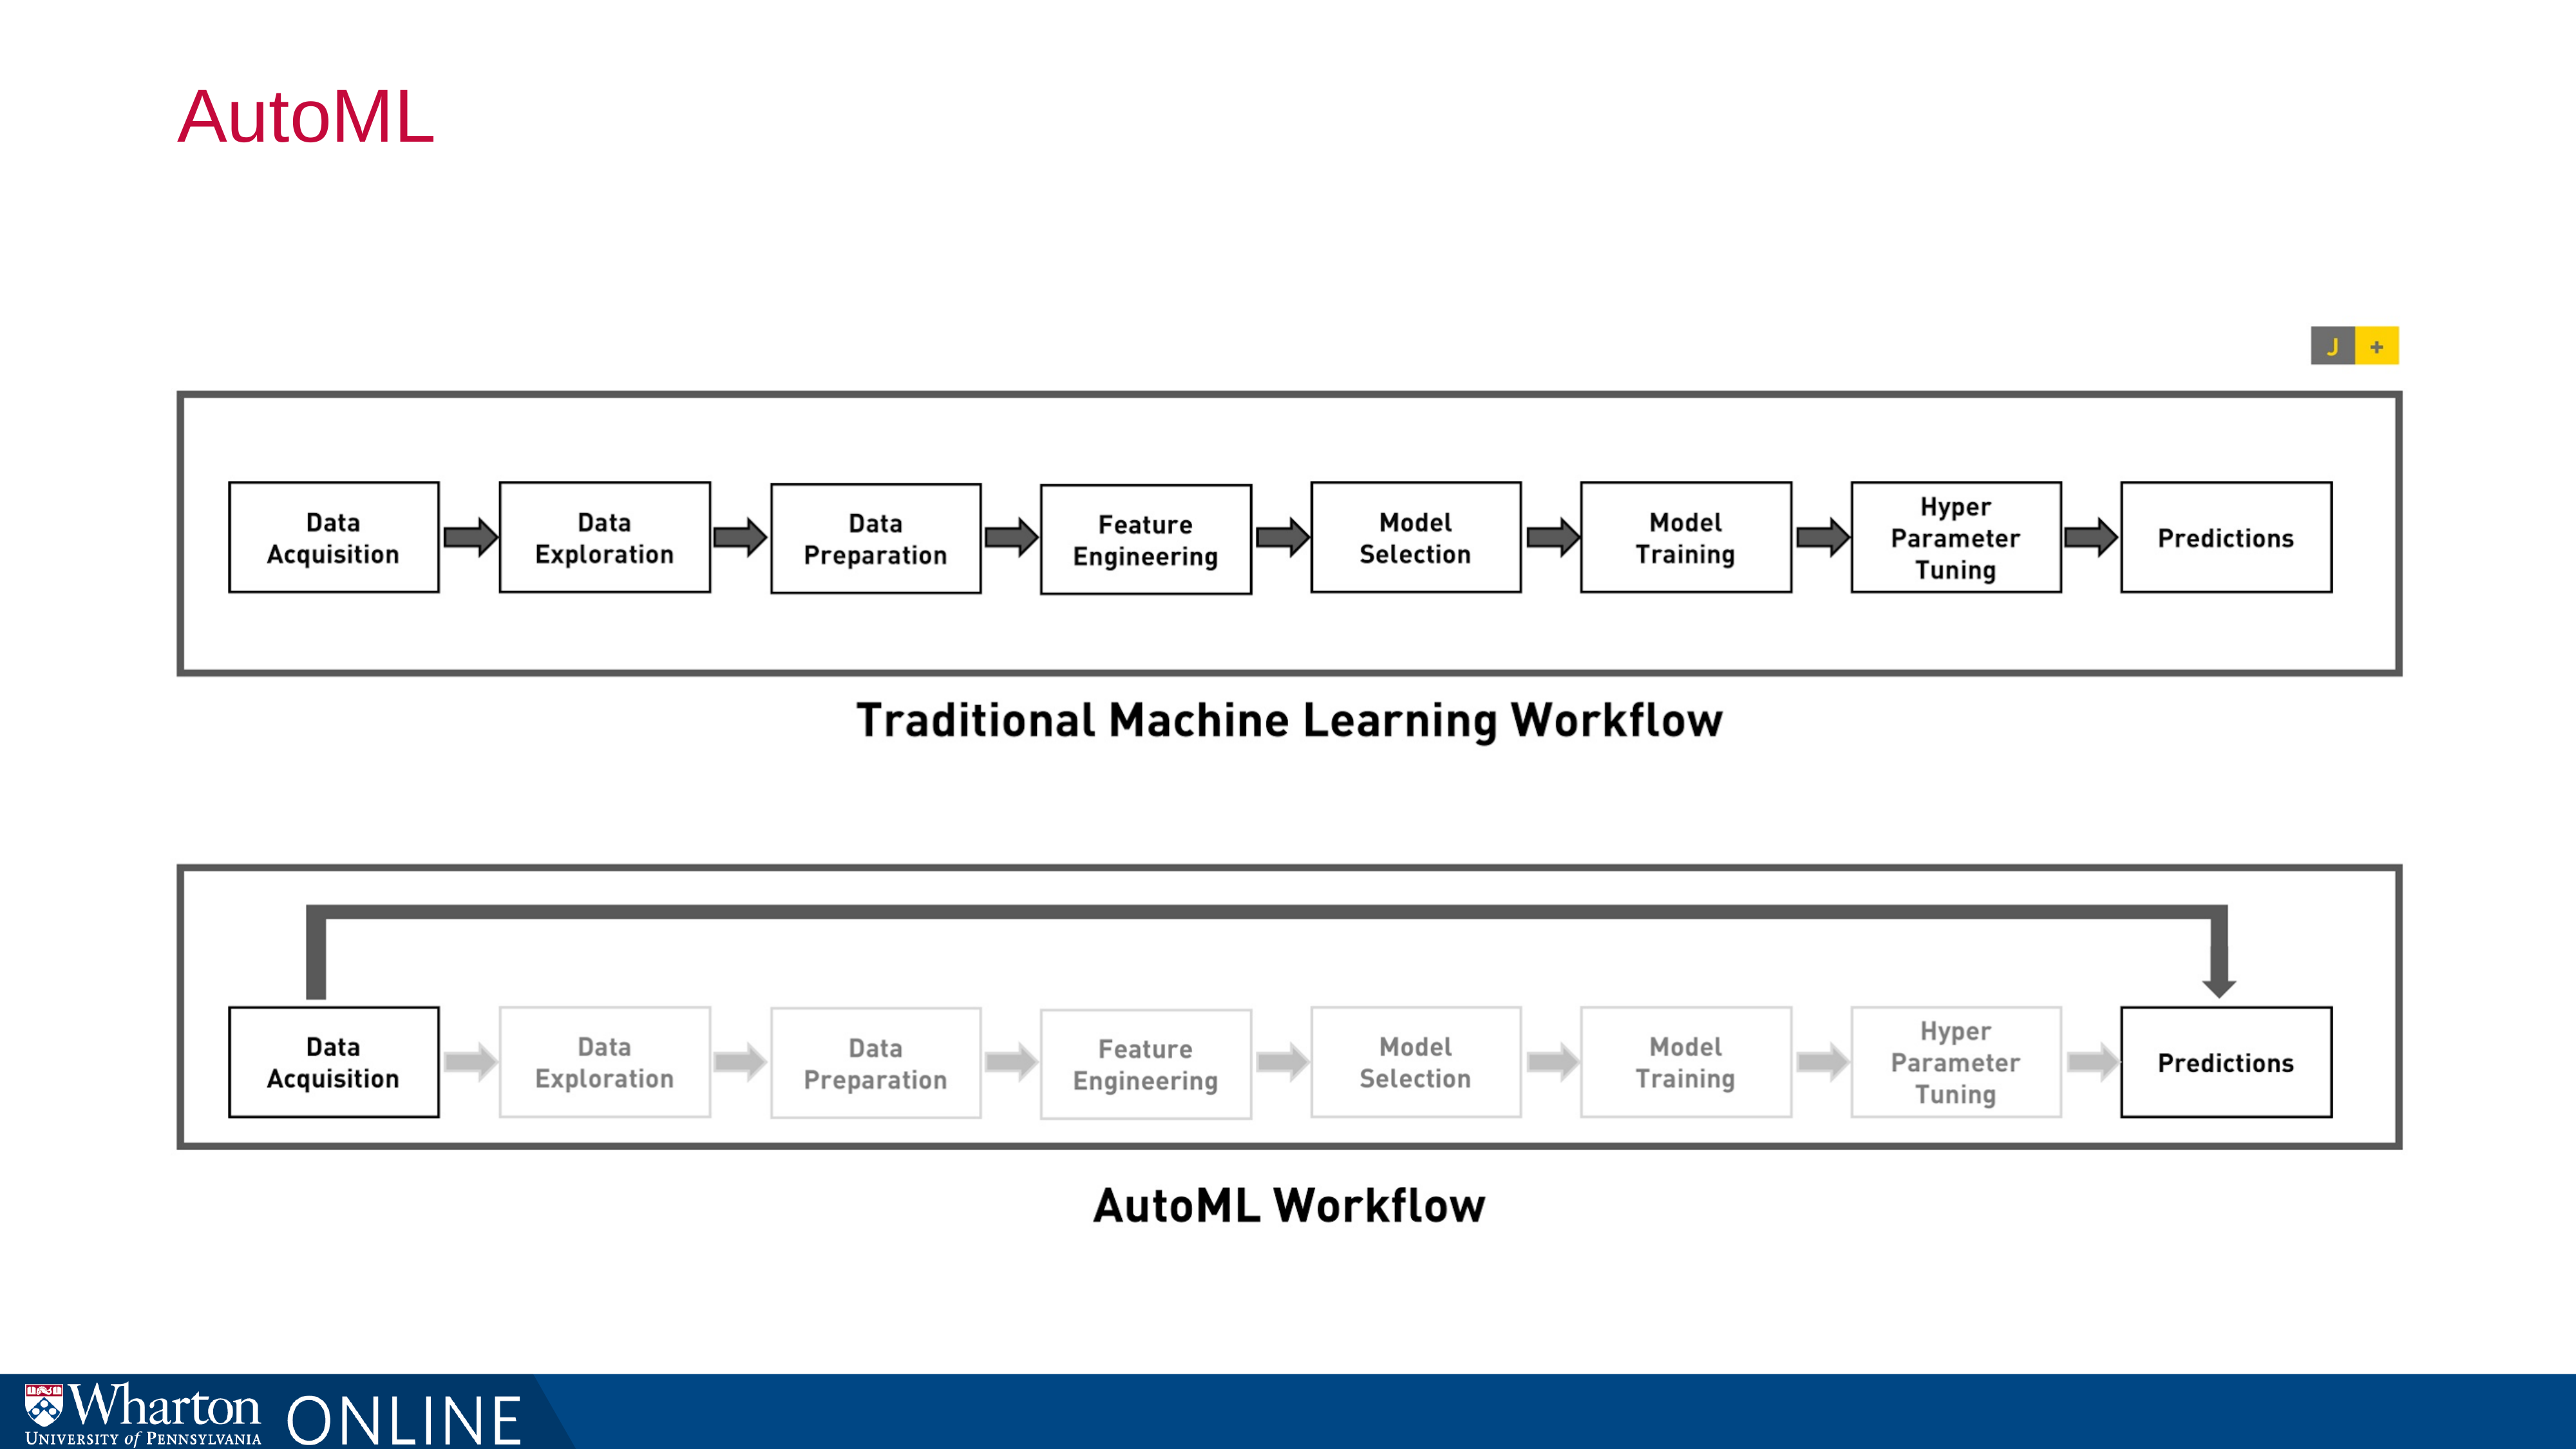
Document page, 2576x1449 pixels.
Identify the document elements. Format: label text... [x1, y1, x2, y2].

title AutoML [176, 77, 2400, 179]
picture [25, 1381, 520, 1448]
picture [156, 316, 2420, 1237]
